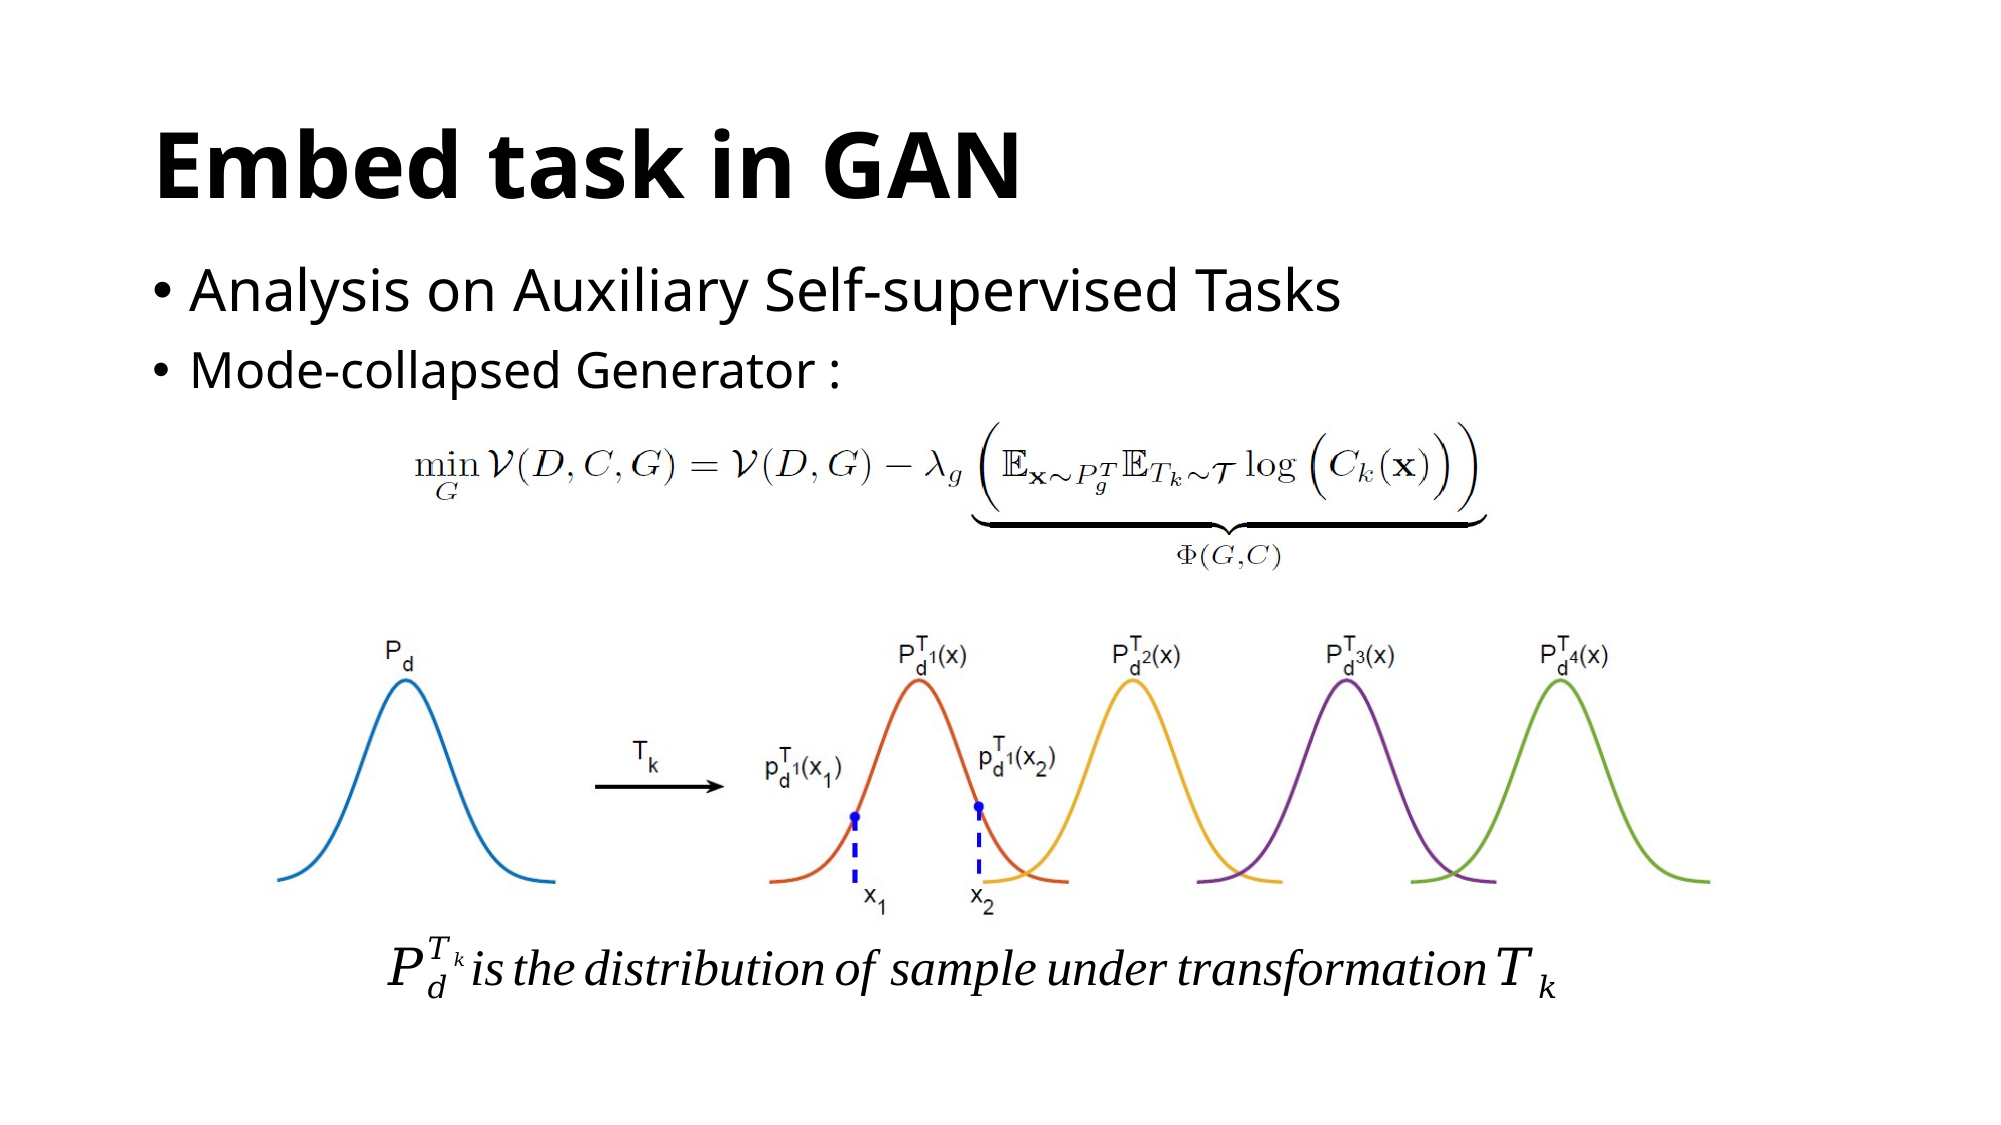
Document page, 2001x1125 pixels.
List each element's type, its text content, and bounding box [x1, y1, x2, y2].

list Analysis on Auxiliary Self-supervised Tasks Mode-collapsed Generator : [137, 253, 2000, 968]
picture [251, 612, 1749, 932]
picture [376, 414, 1535, 577]
title Embed task in GAN [137, 59, 1863, 253]
